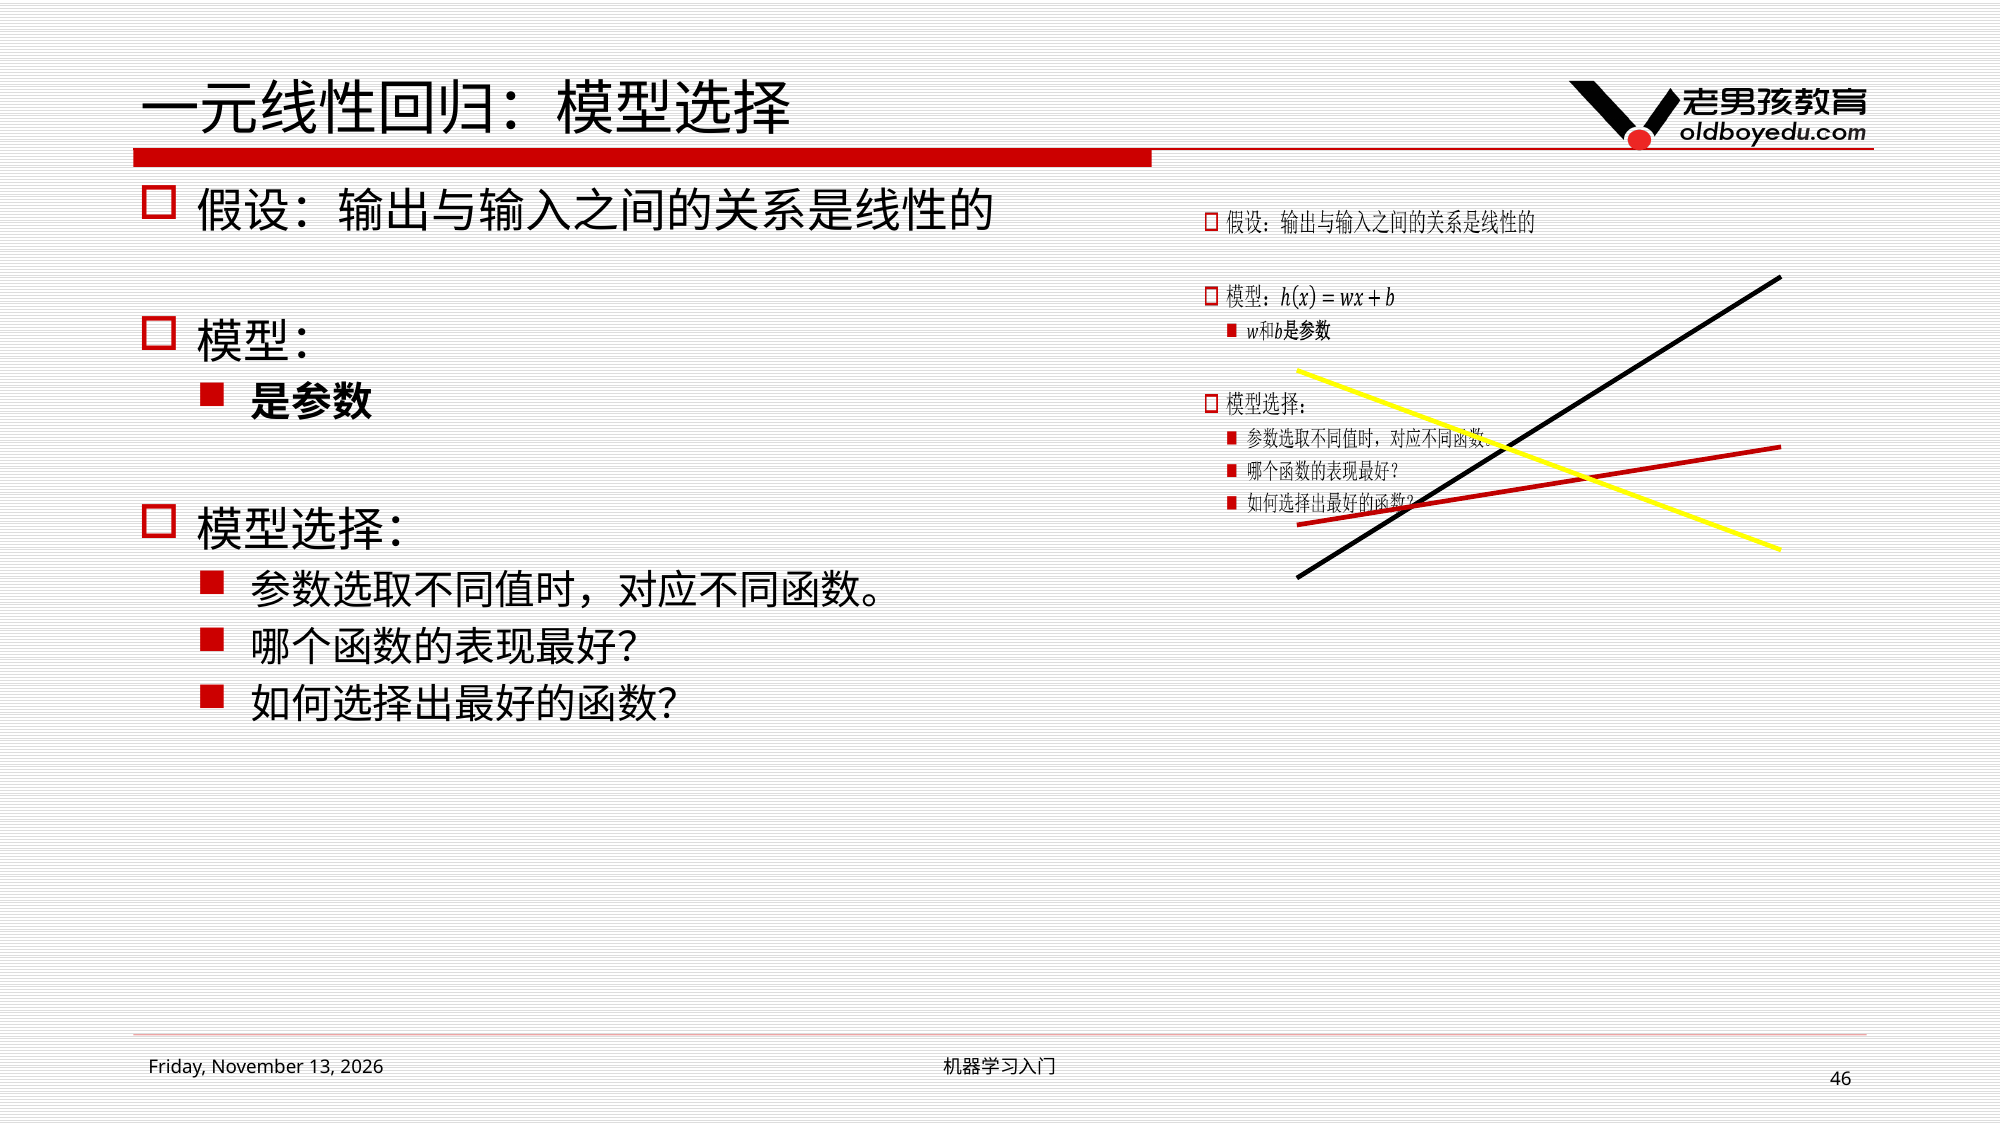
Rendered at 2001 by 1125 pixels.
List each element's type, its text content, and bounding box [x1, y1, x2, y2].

footer 机器学习入门 [683, 1046, 1317, 1103]
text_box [1296, 370, 1782, 551]
picture [1193, 196, 1876, 652]
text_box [1296, 276, 1782, 370]
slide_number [133, 1046, 567, 1103]
title 一元线性回归：模型选择 [125, 50, 1876, 149]
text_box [1296, 551, 1782, 579]
slide_number 46 [1433, 1058, 1867, 1103]
